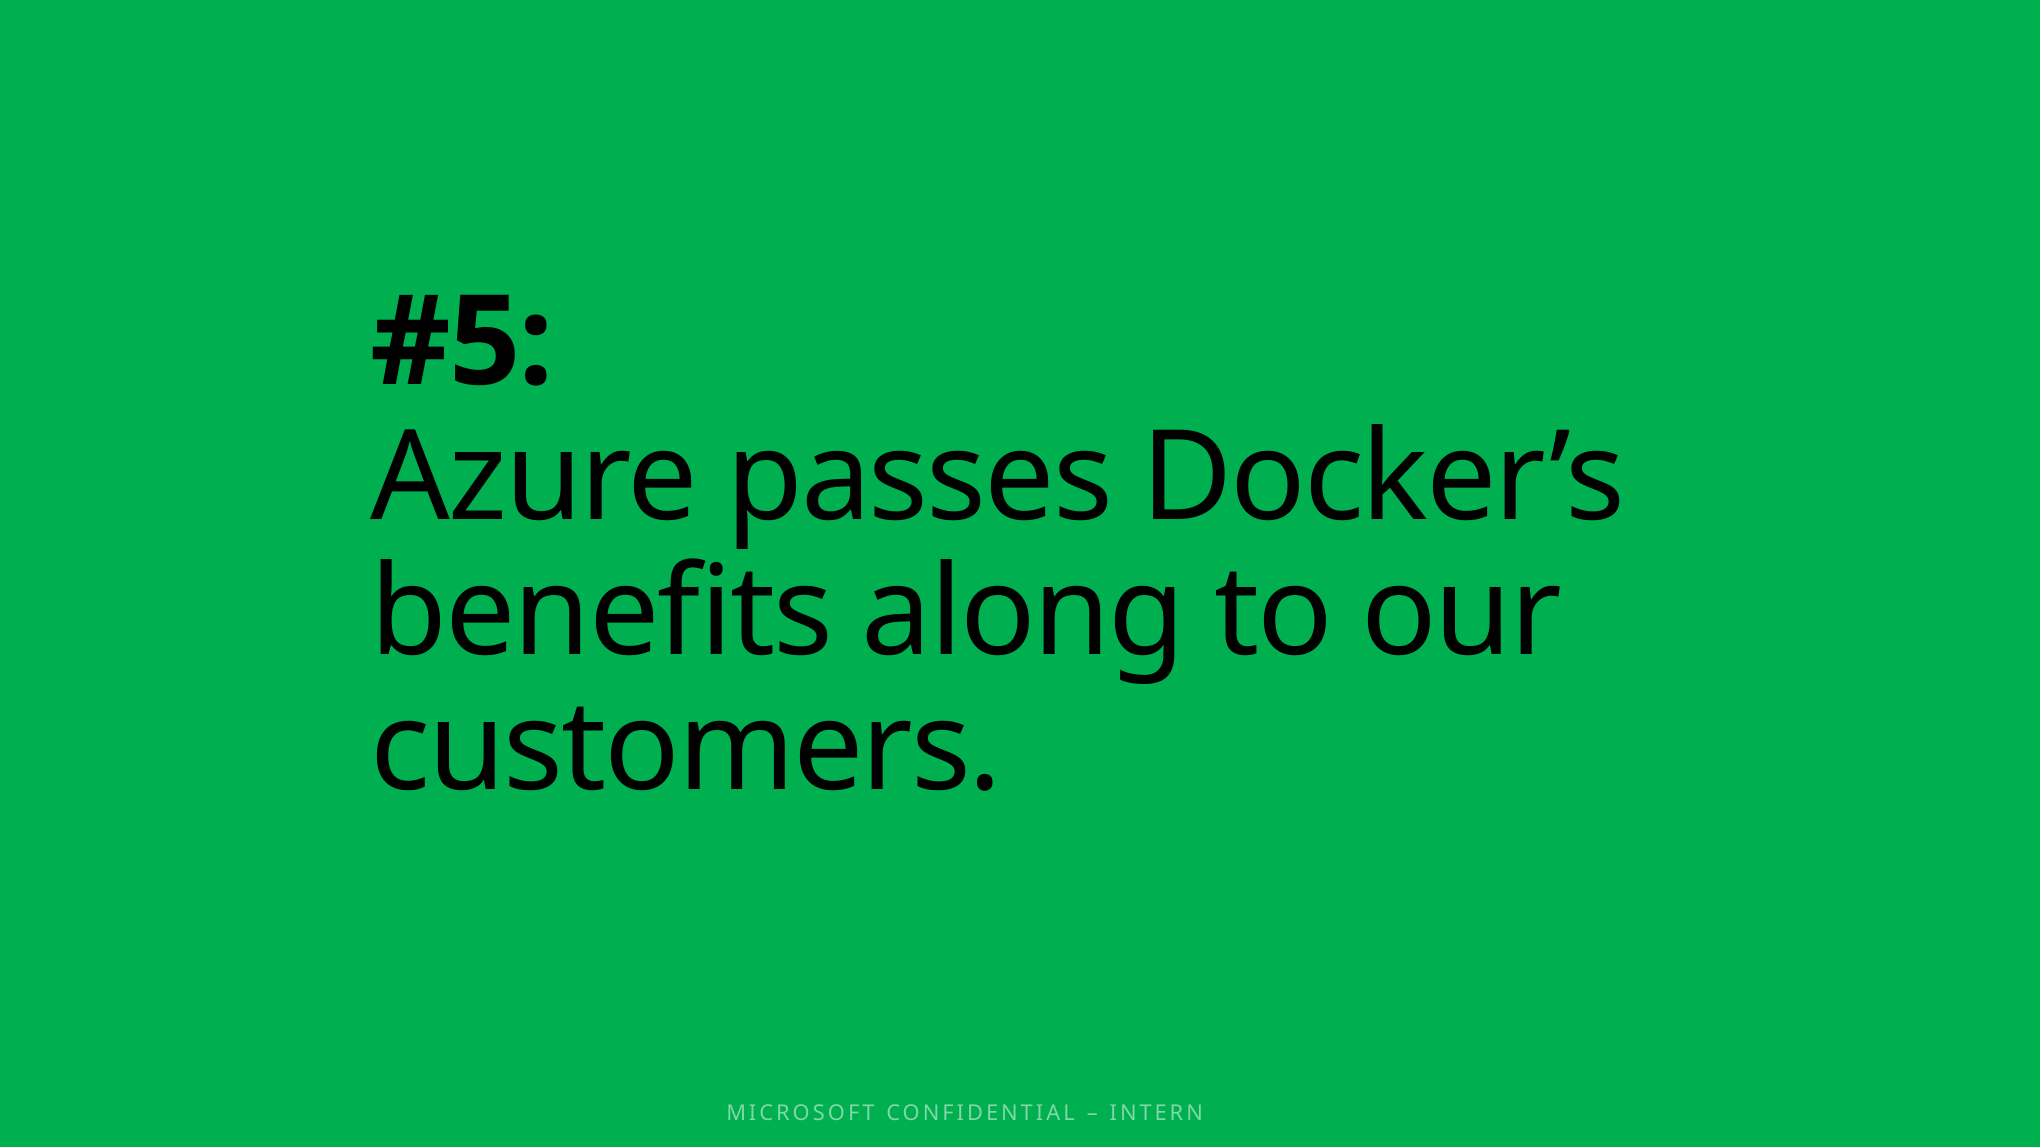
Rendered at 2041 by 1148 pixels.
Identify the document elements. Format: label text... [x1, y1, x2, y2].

title #5: Azure passes Docker’s benefits along to our customers. [346, 261, 1696, 562]
